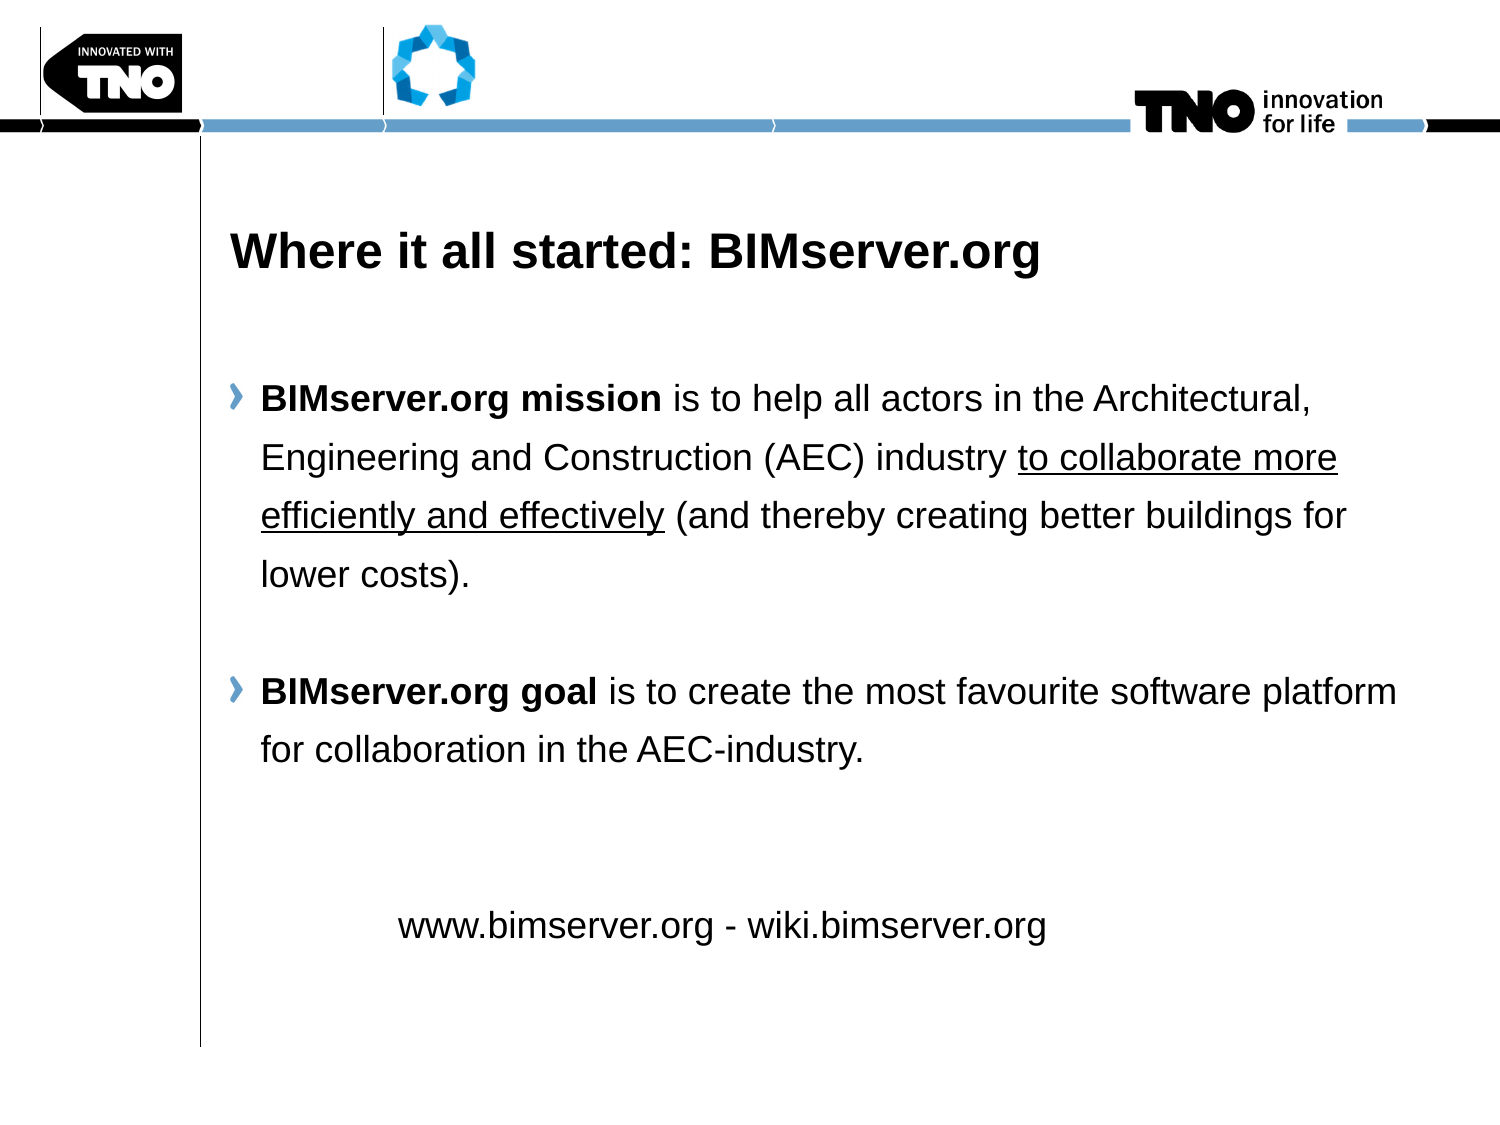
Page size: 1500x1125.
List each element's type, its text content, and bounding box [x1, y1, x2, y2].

picture [230, 676, 243, 703]
list BIMserver.org mission is to help all actors in the Architectural, Engineering and Construction (AEC) industry to collaborate more efficiently and effectively (and thereby creating better buildings for lower costs). BIMserver.org goal is to create the most favourite software platform for collaboration in the AEC-industry. www.bimserver.org - wiki.bimserver.org [230, 360, 1424, 1047]
picture [230, 383, 243, 410]
title Where it all started: BIMserver.org [230, 220, 1424, 339]
picture [0, 19, 1500, 133]
